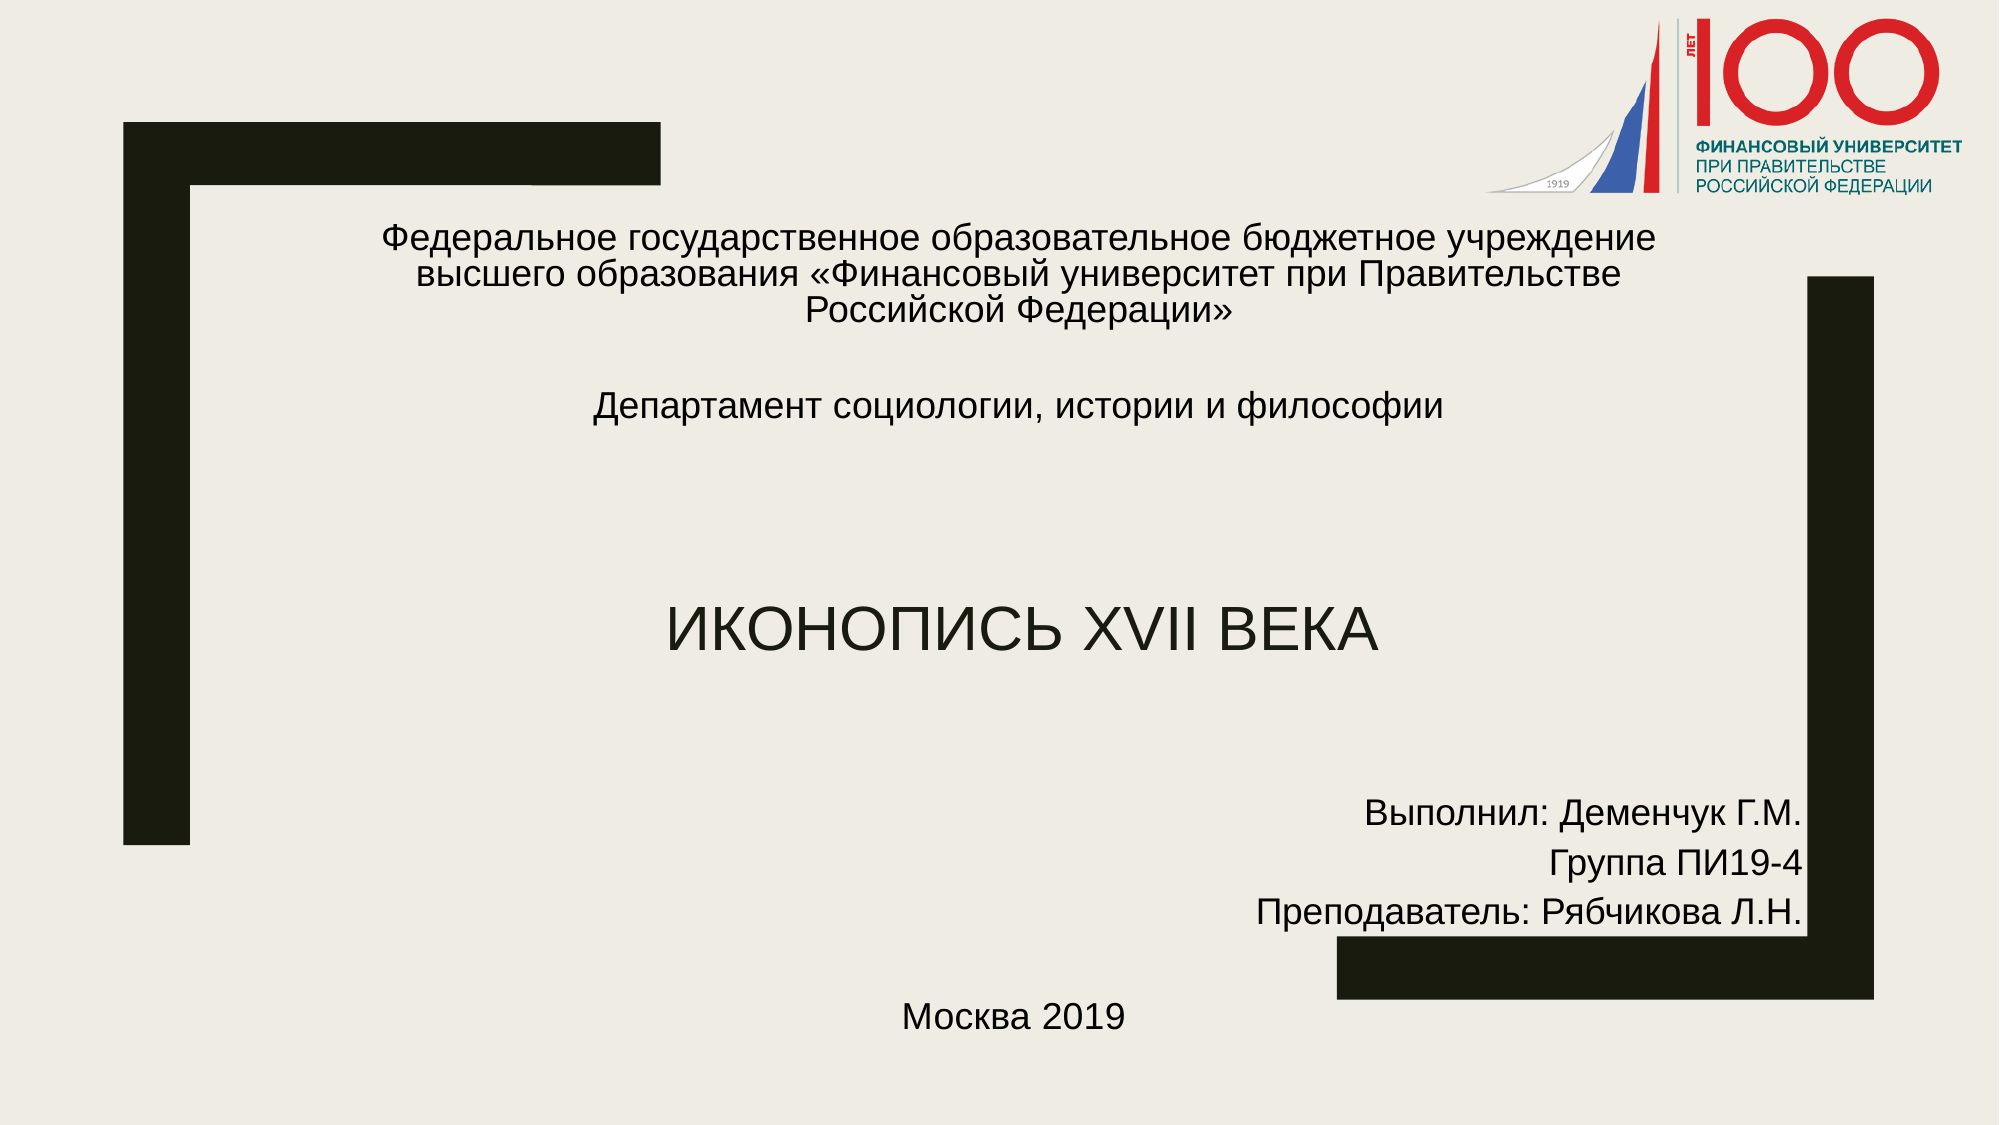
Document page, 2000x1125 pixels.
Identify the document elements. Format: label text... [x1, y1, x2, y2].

text_box Москва 2019 [172, 987, 1866, 1061]
subtitle Выполнил: Деменчук Г.М. Группа ПИ19-4 Преподаватель: Рябчикова Л.Н. [917, 775, 1818, 941]
text_box Департамент социологии, истории и философии [519, 374, 1519, 434]
text_box Федеральное государственное образовательное бюджетное учреждение высшего образования «Финансовый университет при Правительстве Российской Федерации» [299, 190, 1739, 338]
picture [1484, 18, 1962, 195]
title Иконопись XVII века [172, 479, 1873, 672]
